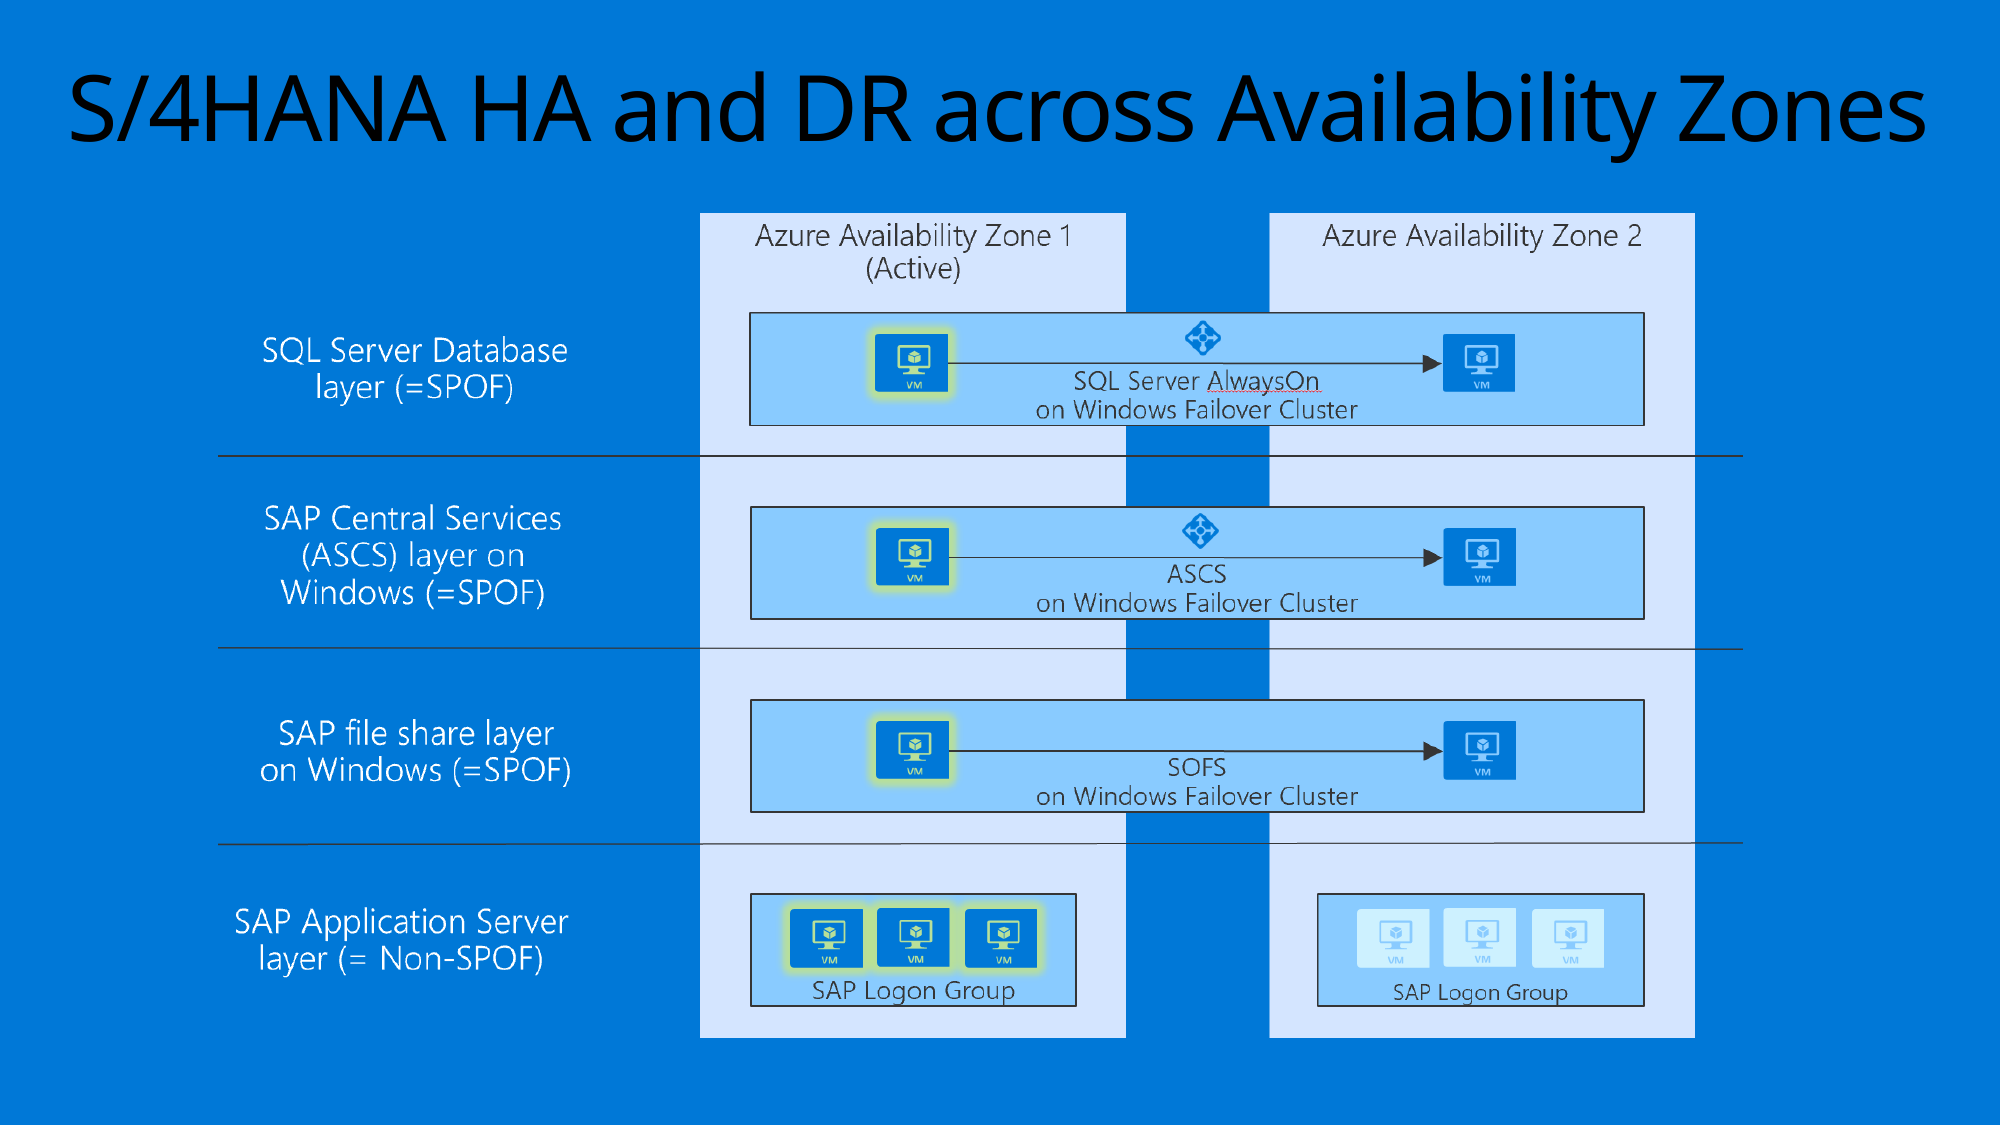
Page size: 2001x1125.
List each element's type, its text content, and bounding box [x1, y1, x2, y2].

picture [218, 194, 1743, 1053]
title S/4HANA HA and DR across Availability Zones [43, 47, 1956, 196]
